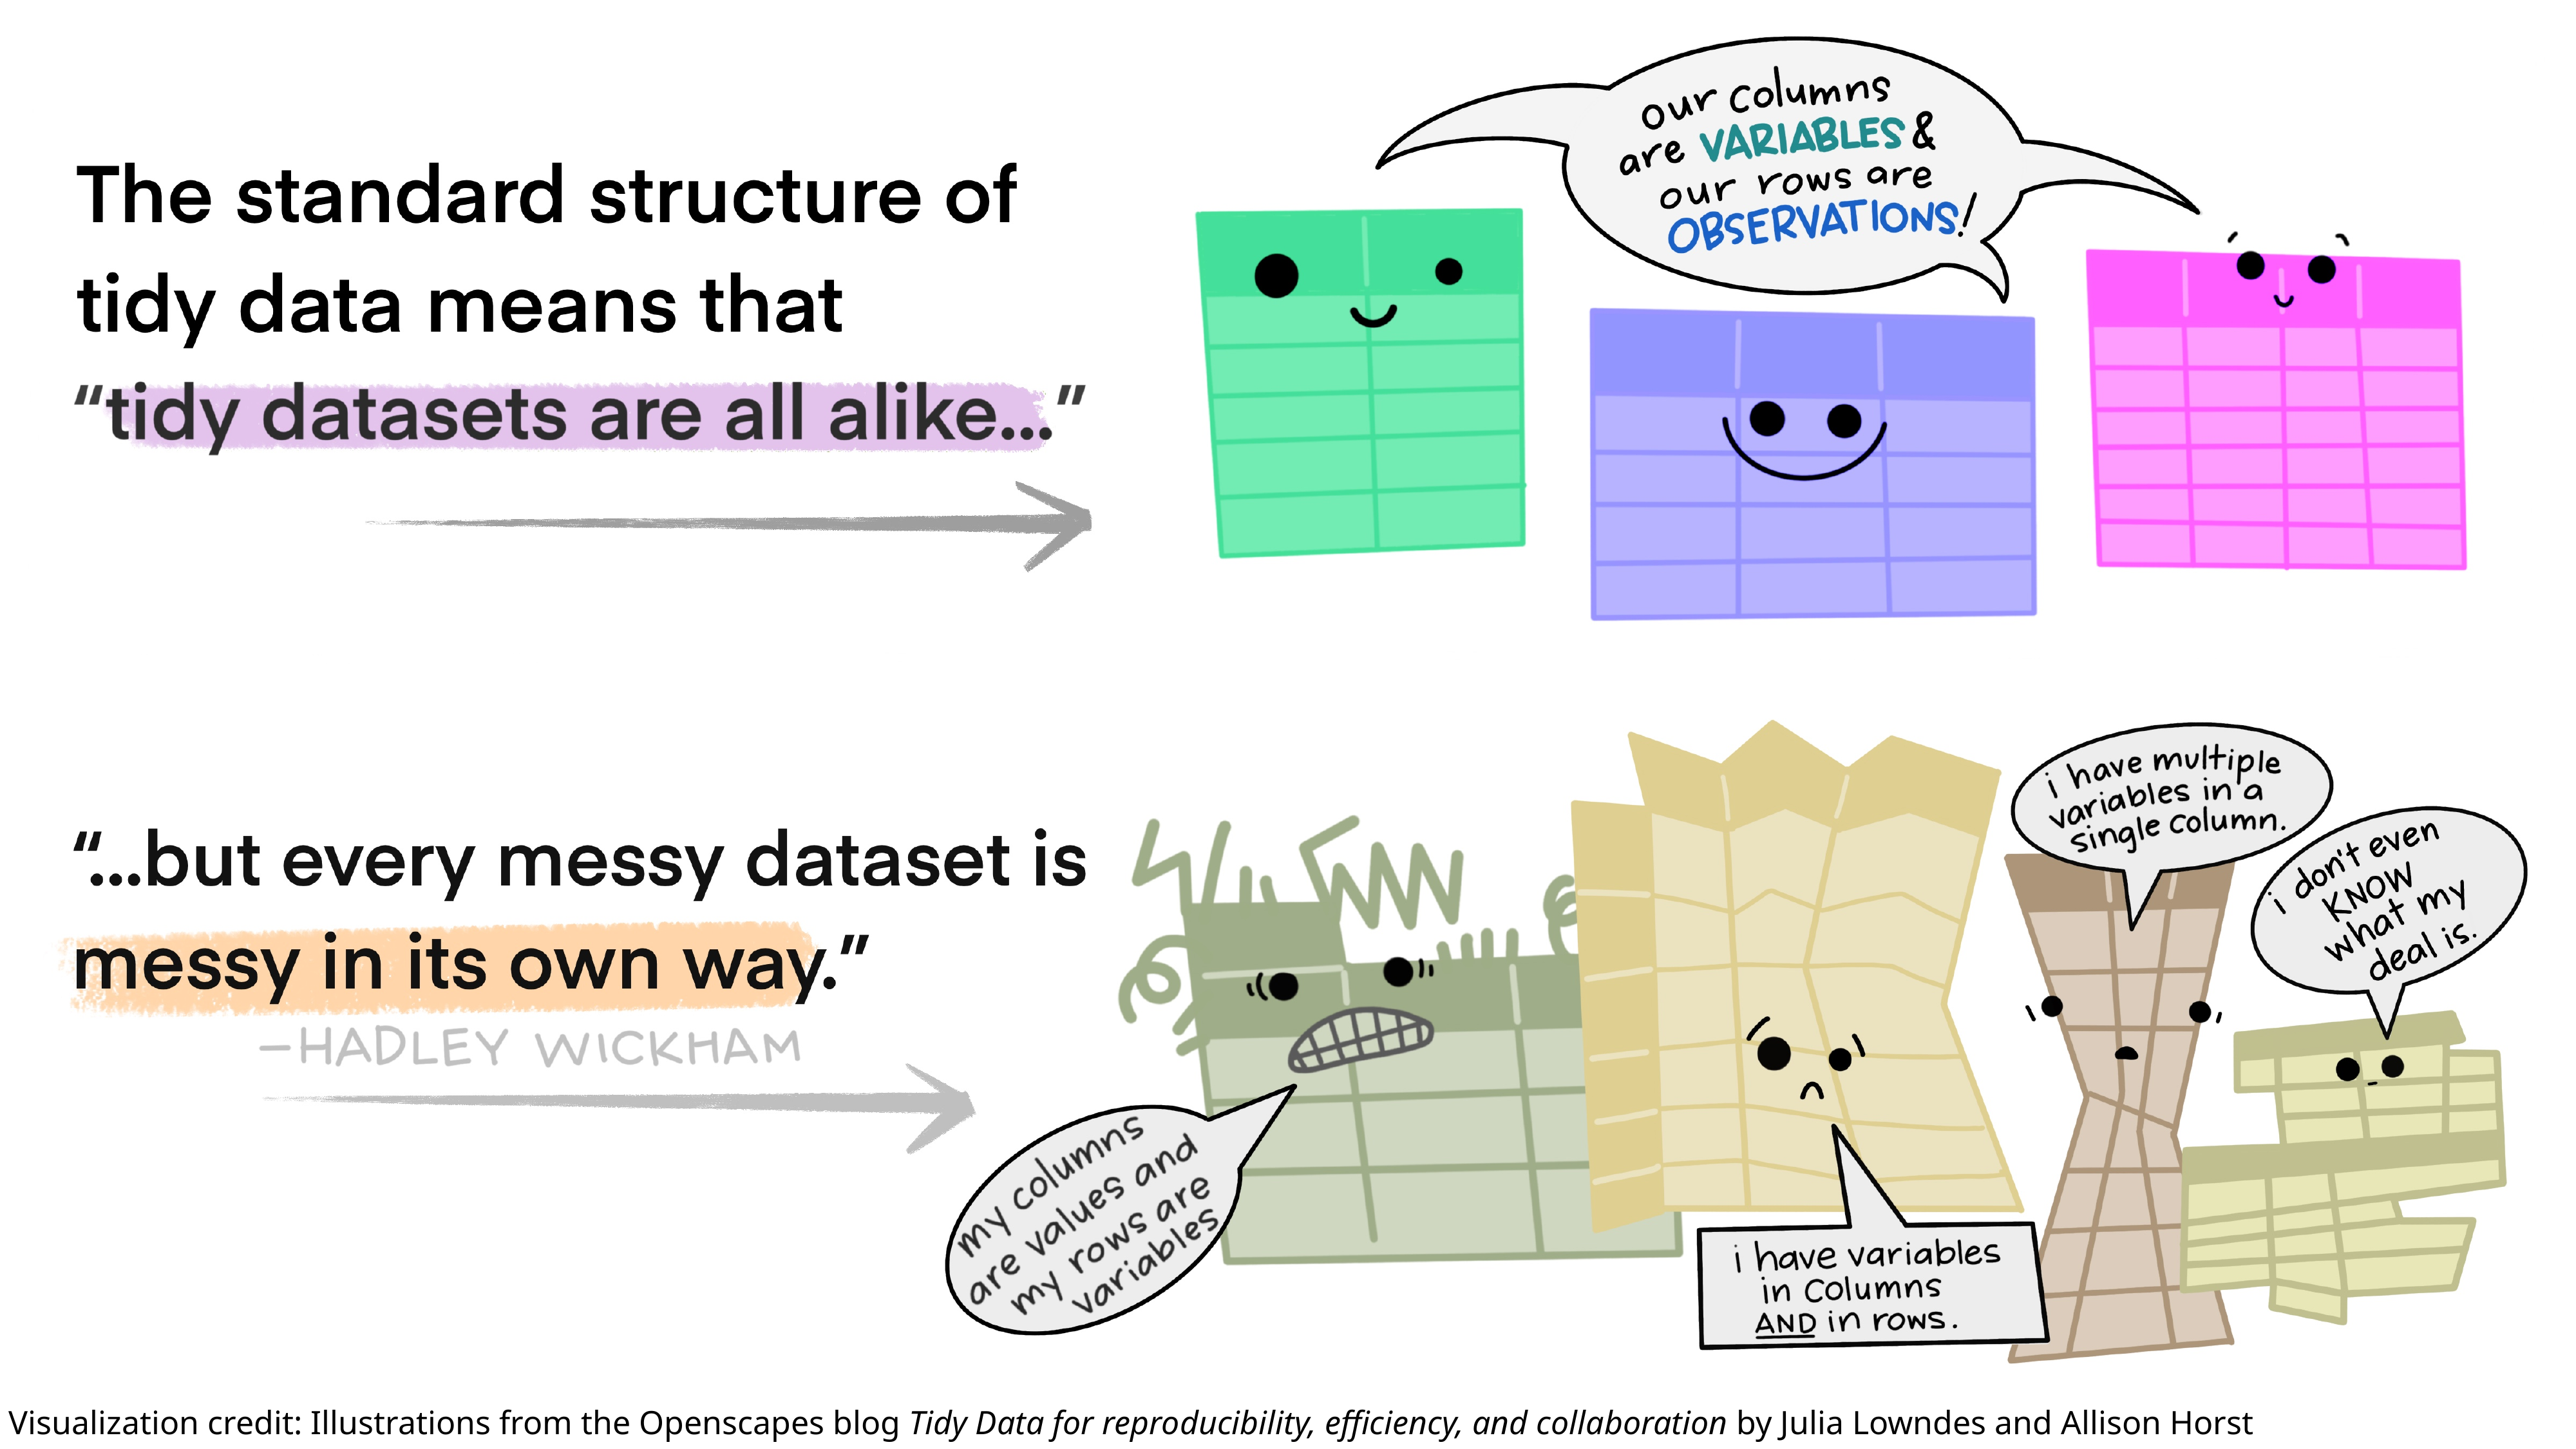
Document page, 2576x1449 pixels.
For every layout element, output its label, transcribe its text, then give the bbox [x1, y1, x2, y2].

picture [0, 0, 2576, 1412]
text_box Visualization credit: Illustrations from the Openscapes blog Tidy Data for reproducibility, efficiency, and collaboration by Julia Lowndes and Allison Horst [1, 1412, 2262, 1449]
